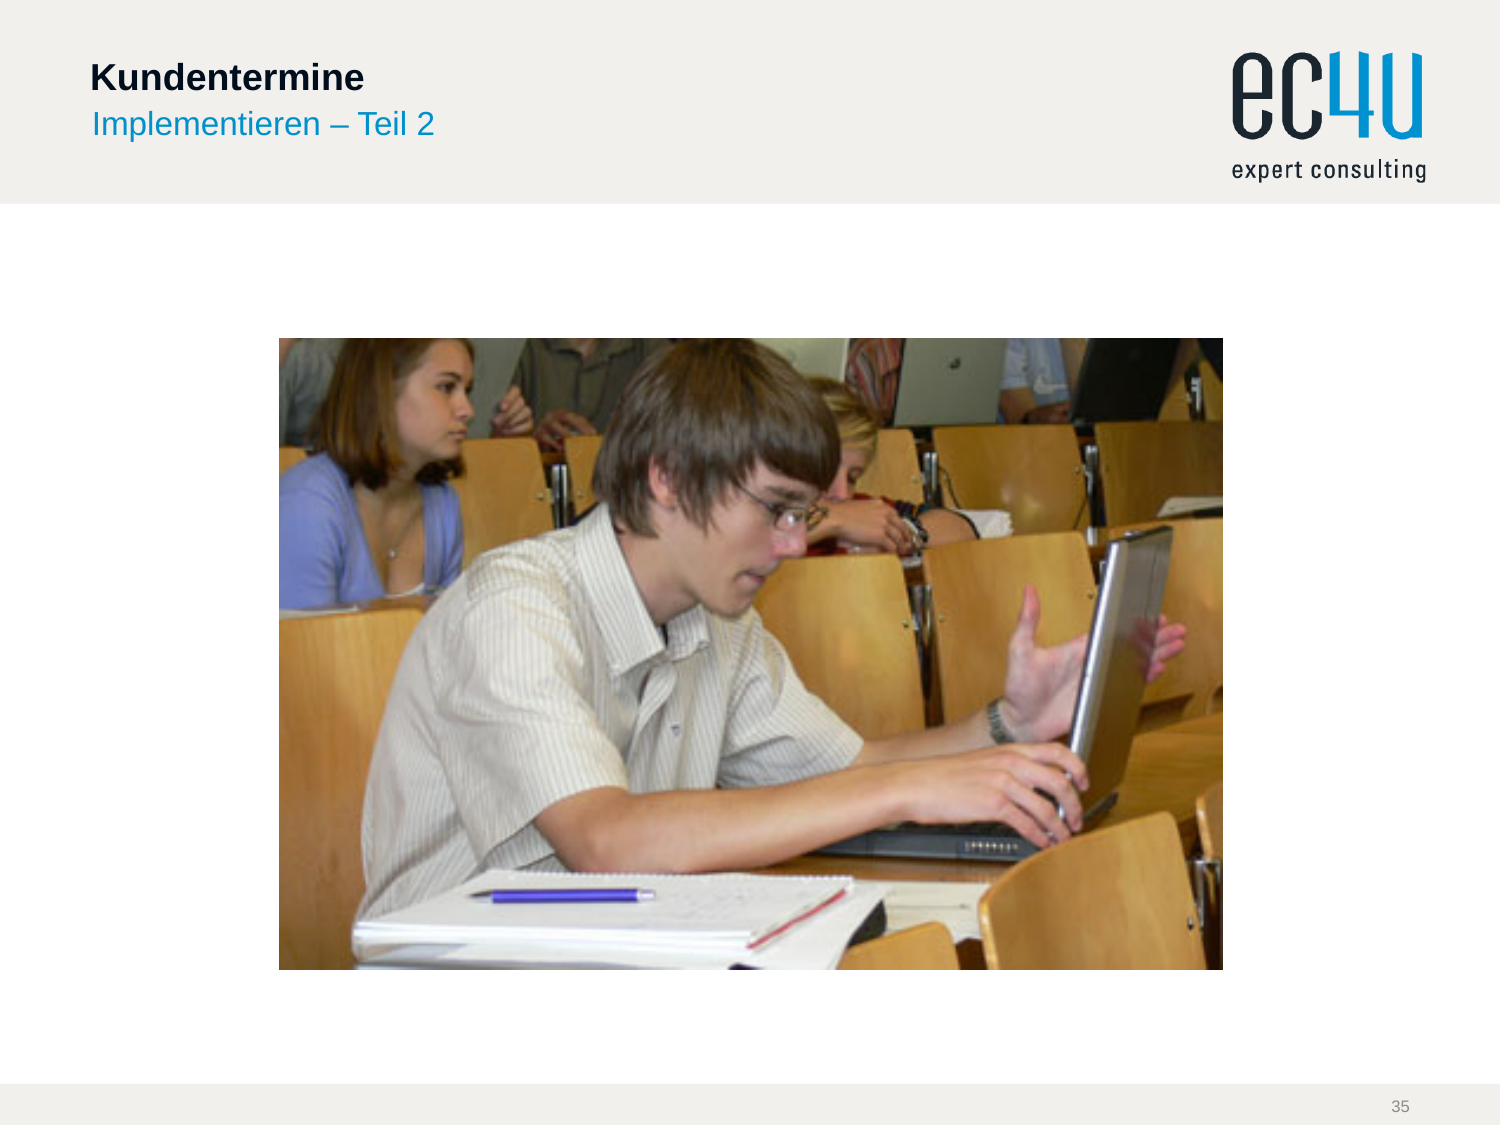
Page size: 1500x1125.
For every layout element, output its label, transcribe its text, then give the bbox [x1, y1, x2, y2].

title Kundentermine [75, 42, 1211, 109]
slide_number 35 [1074, 1089, 1425, 1122]
list Implementieren – Teil 2 [76, 101, 1211, 197]
picture [0, 0, 1500, 1125]
